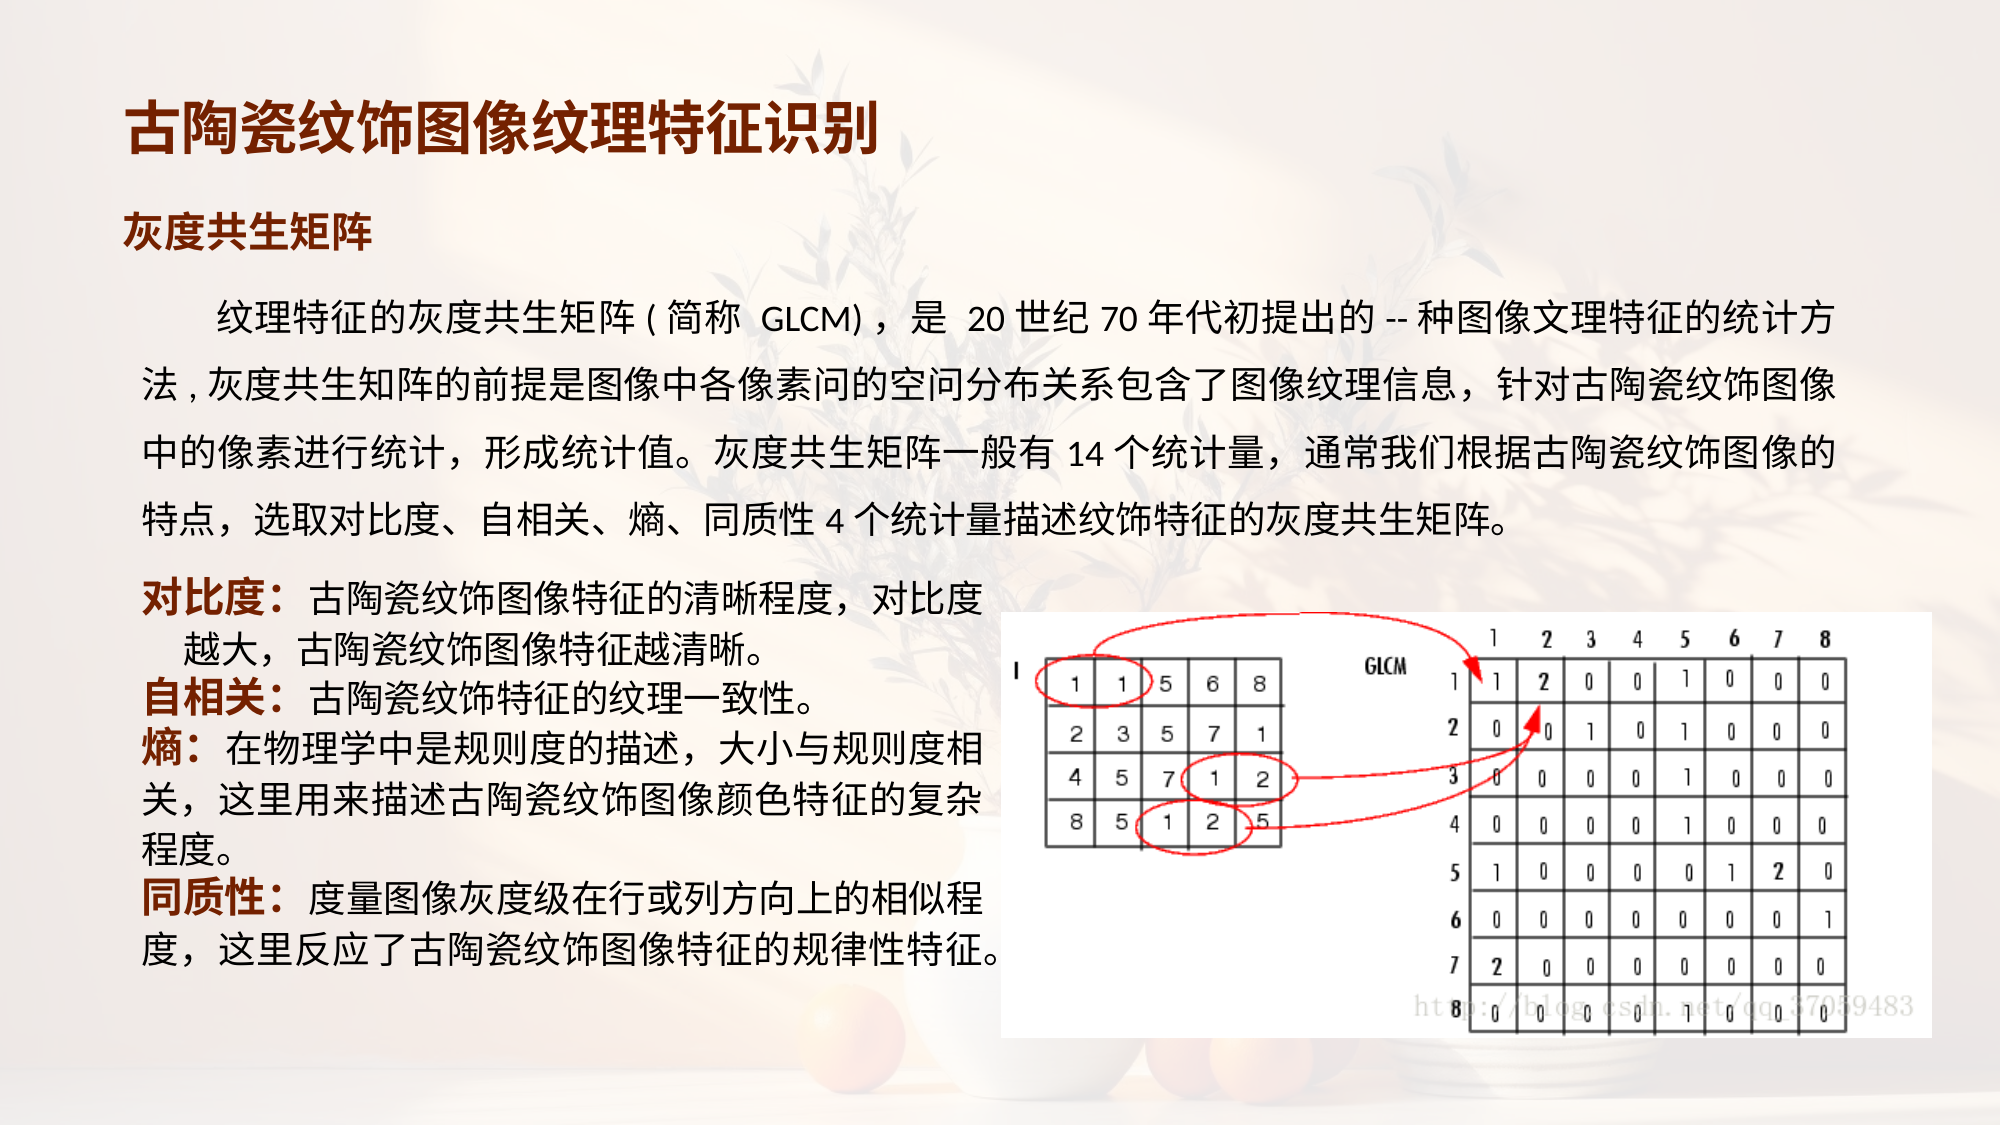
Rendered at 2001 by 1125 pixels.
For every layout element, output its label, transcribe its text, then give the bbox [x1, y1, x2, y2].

title 古陶瓷纹饰图像纹理特征识别 [108, 0, 1890, 169]
picture [1001, 612, 1932, 1038]
text_box 灰度共生矩阵 [108, 198, 639, 263]
text_box 对比度：古陶瓷纹饰图像特征的清晰程度，对比度 越大，古陶瓷纹饰图像特征越清晰。 自相关：古陶瓷纹饰特征的纹理一致性。 熵：在物理学中是规则度的描述，大小与规则度相关，这里用来描述古陶瓷纹饰图像颜色特征的复杂程度。 同质性：度量图像灰度级在行或列方向上的相似程度，这里反应了古陶瓷纹饰图像特征的规律性特征。 [126, 563, 999, 1074]
text_box 纹理特征的灰度共生矩阵(简称 GLCM)，是 20世纪70年代初提出的--种图像文理特征的统计方法,灰度共生知阵的前提是图像中各像素问的空问分布关系包含了图像纹理信息，针对古陶瓷纹饰图像中的像素进行统计，形成统计值。灰度共生矩阵一般有14个统计量，通常我们根据古陶瓷纹饰图像的特点，选取对比度、自相关、熵、同质性4个统计量描述纹饰特征的灰度共生矩阵。 [126, 263, 1852, 639]
